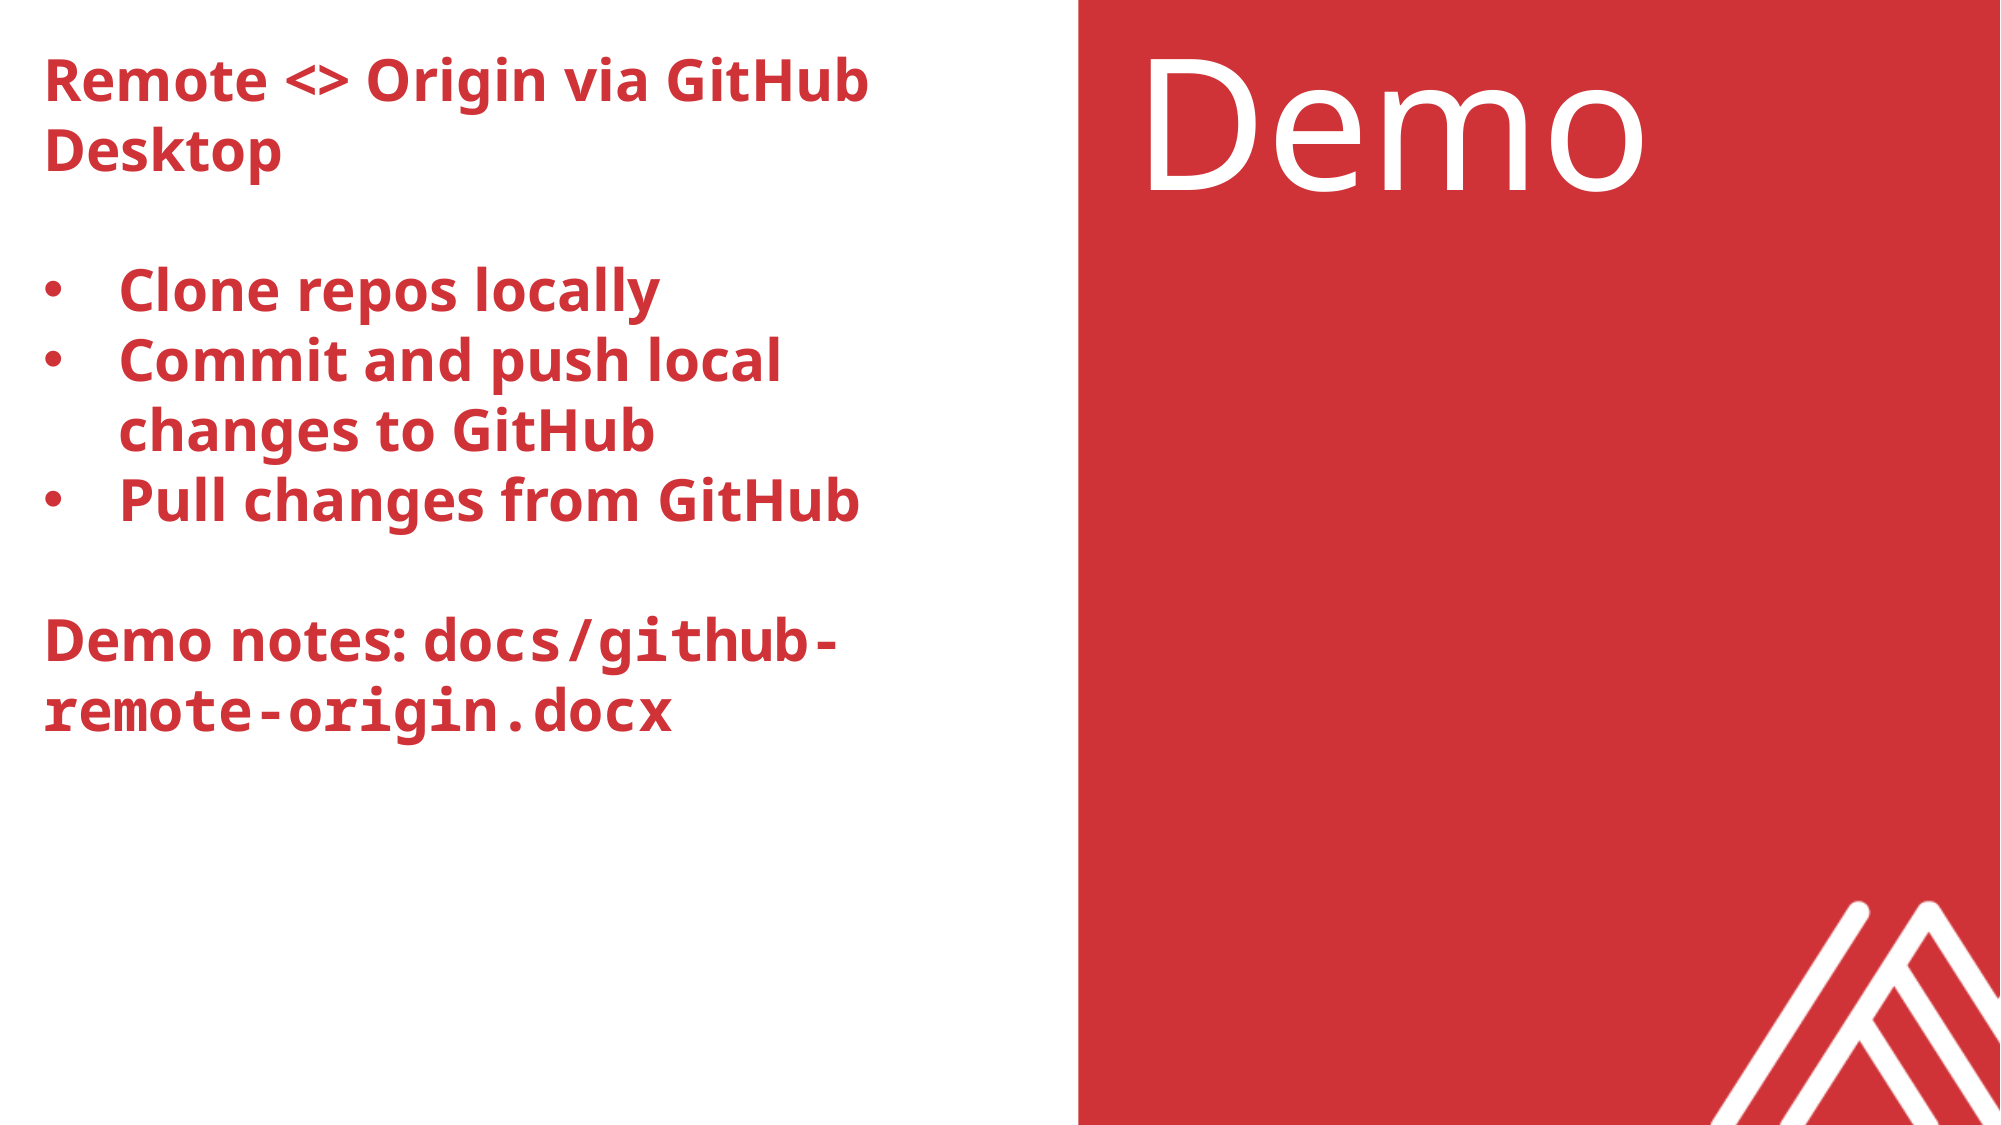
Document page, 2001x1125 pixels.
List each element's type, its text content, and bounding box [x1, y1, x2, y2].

text_box Remote <> Origin via GitHub Desktop Clone repos locally Commit and push local changes to GitHub Pull changes from GitHub Demo notes: docs/github-remote-origin.docx [28, 36, 1037, 821]
picture [1703, 825, 2000, 1125]
text_box Demo [1118, 0, 1795, 235]
text_box [1077, 0, 2000, 1125]
